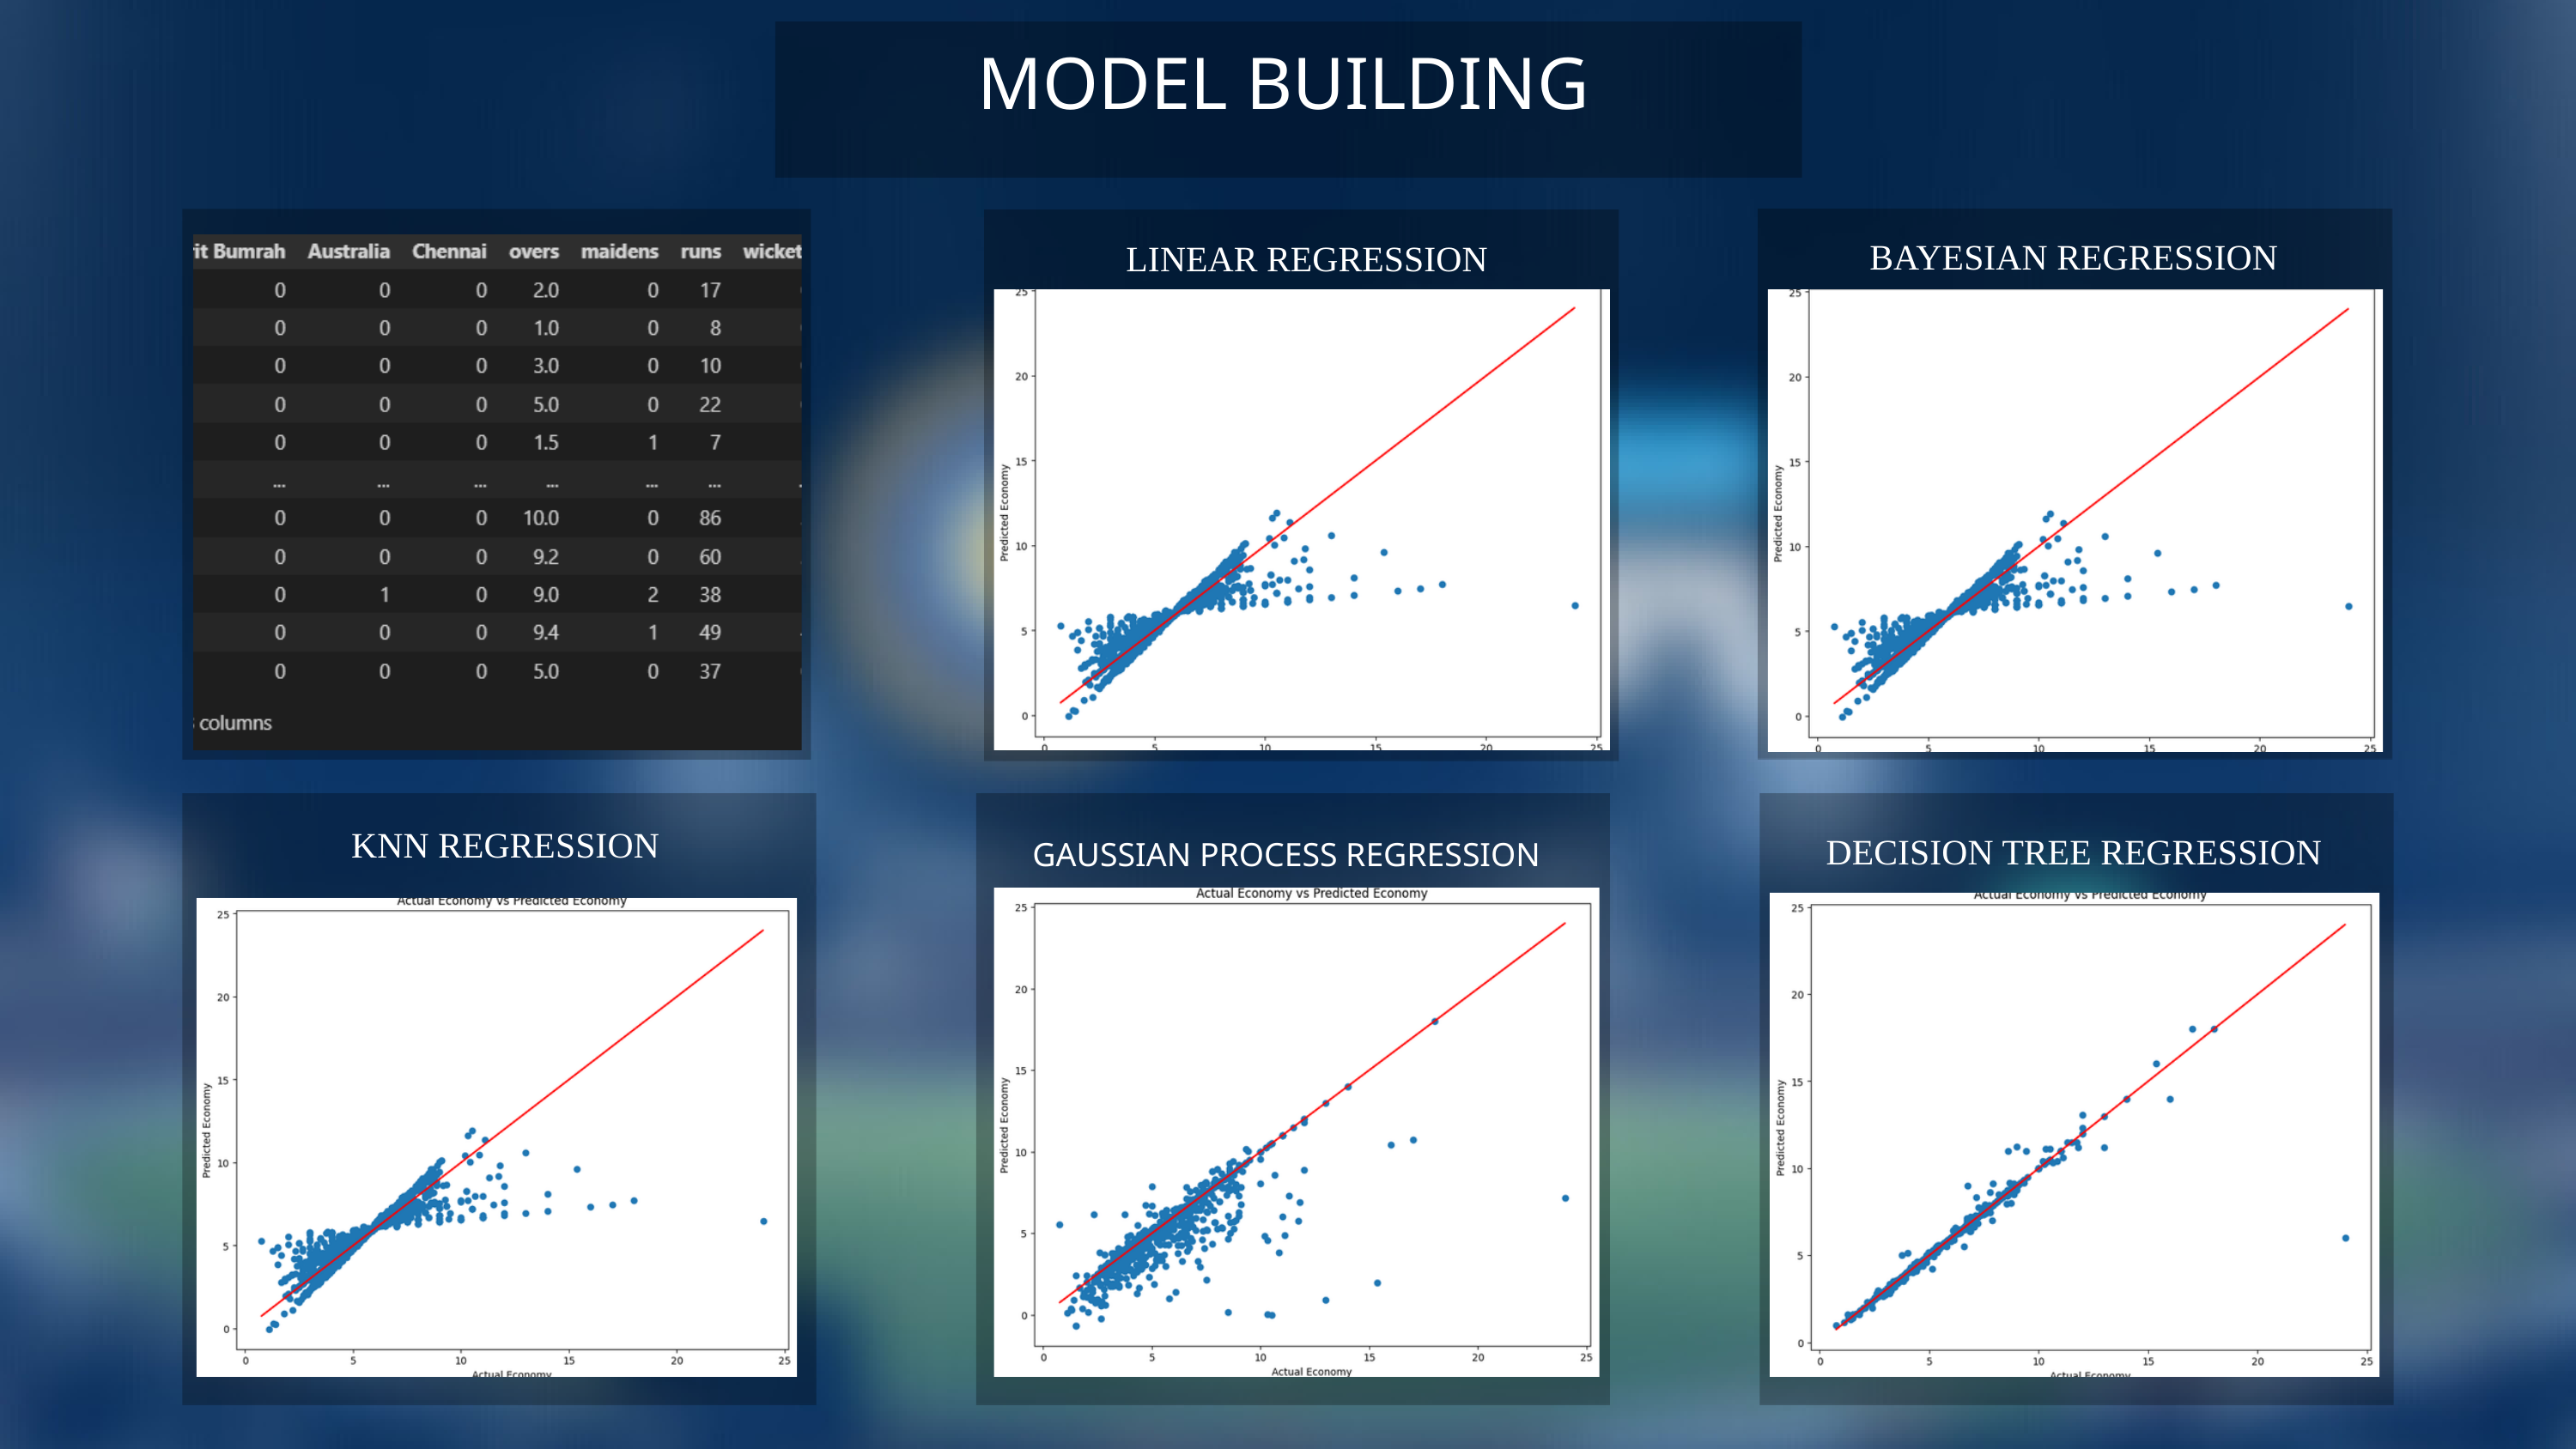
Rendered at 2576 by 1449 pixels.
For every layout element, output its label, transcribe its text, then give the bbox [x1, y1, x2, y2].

text_box [196, 898, 798, 1377]
text_box [1759, 793, 2394, 1405]
text_box [1767, 289, 2384, 752]
text_box [0, 0, 2576, 1449]
text_box [993, 888, 1600, 1377]
text_box [775, 21, 1802, 178]
text_box MODEL BUILDING [978, 37, 1769, 124]
text_box KNN REGRESSION [351, 822, 769, 865]
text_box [182, 209, 811, 761]
text_box [984, 209, 1620, 761]
text_box GAUSSIAN PROCESS REGRESSION [1032, 834, 1673, 873]
text_box [1758, 209, 2394, 761]
text_box [182, 793, 817, 1405]
text_box DECISION TREE REGRESSION [1826, 828, 2403, 872]
text_box [975, 793, 1611, 1405]
text_box [1769, 893, 2380, 1377]
text_box [993, 289, 1610, 750]
text_box LINEAR REGRESSION [1126, 235, 1545, 279]
text_box BAYESIAN REGRESSION [1869, 234, 2287, 278]
